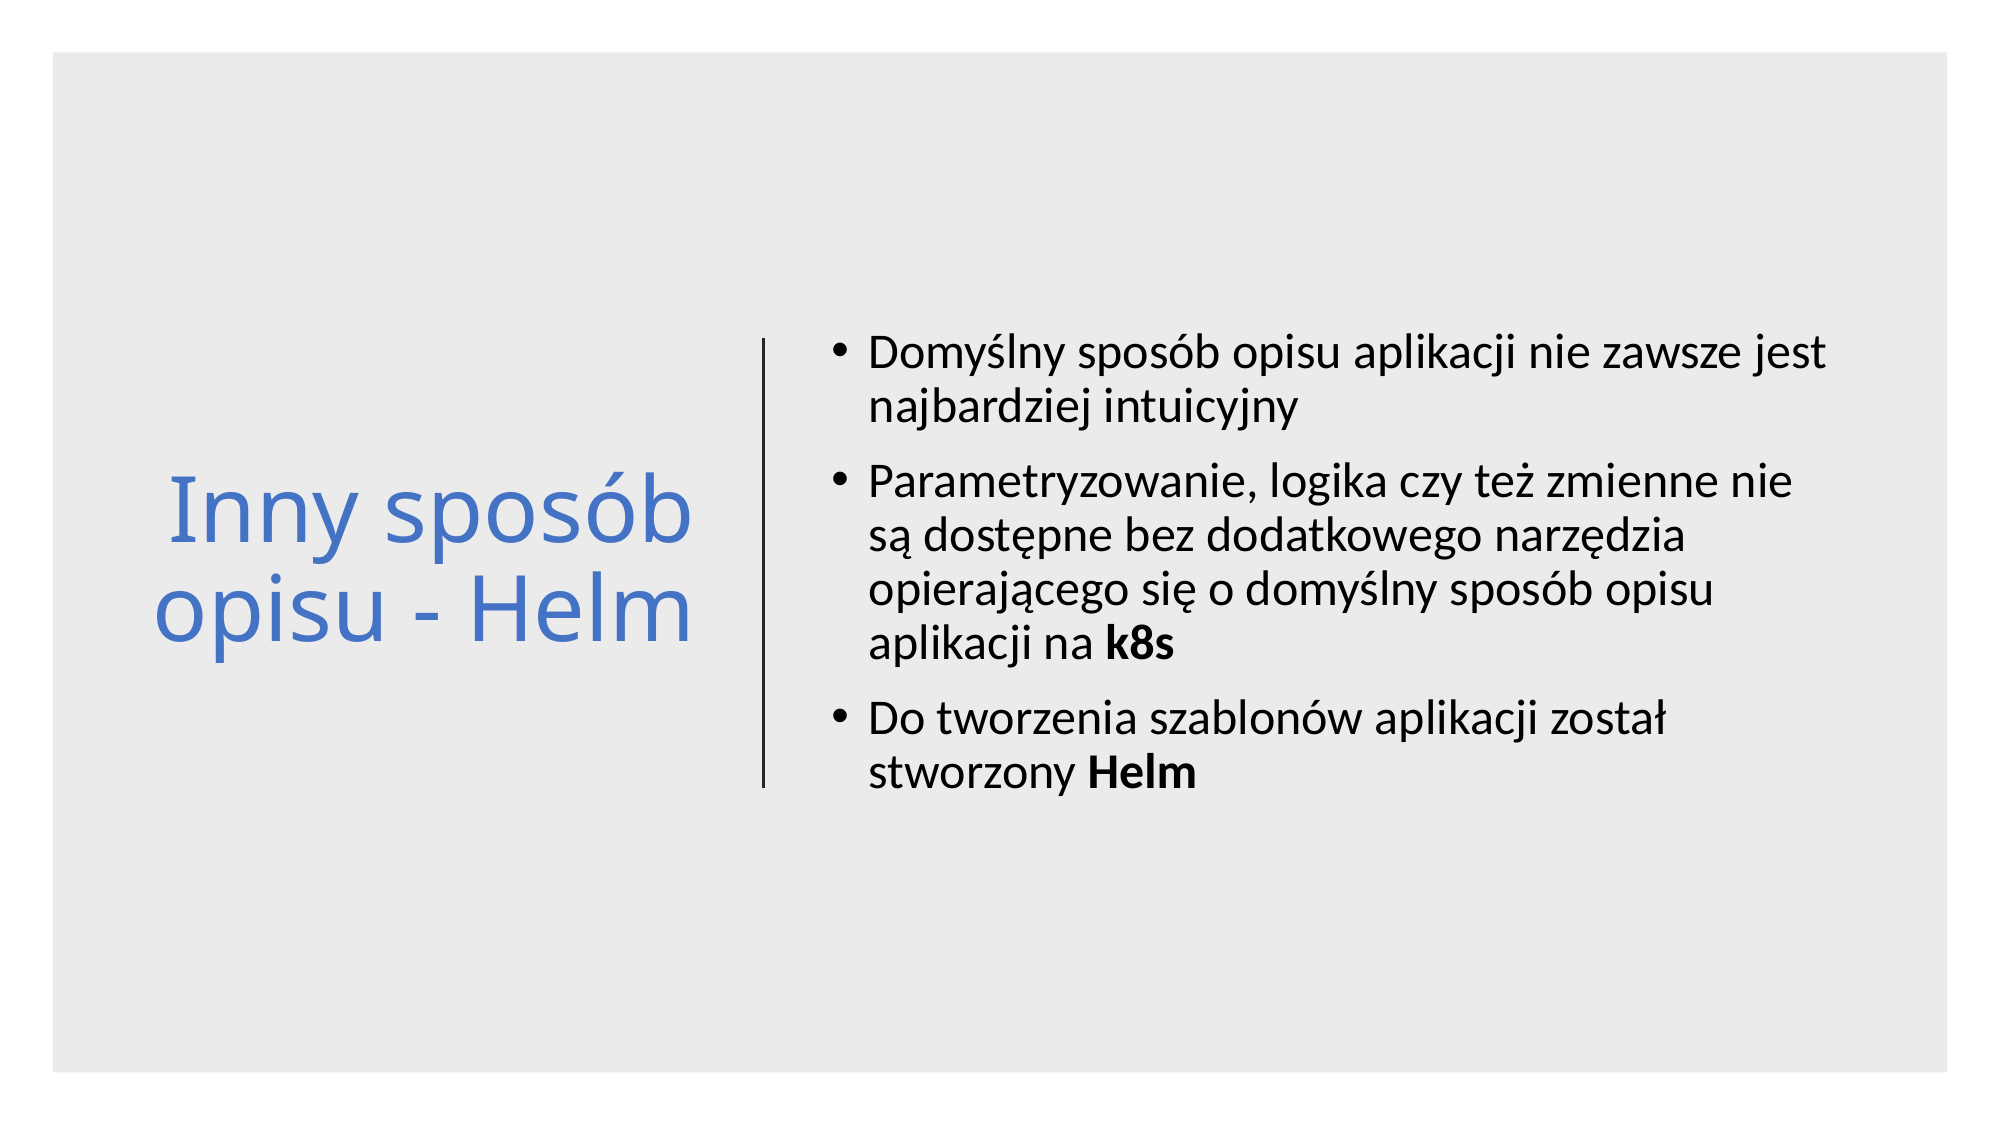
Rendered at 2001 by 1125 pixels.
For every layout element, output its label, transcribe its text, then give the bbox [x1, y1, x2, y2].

list Domyślny sposób opisu aplikacji nie zawsze jest najbardziej intuicyjny Parametryzowanie, logika czy też zmienne nie są dostępne bez dodatkowego narzędzia opierającego się o domyślny sposób opisu aplikacji na k8s Do tworzenia szablonów aplikacji został stworzony Helm [816, 158, 1863, 967]
title Inny sposób opisu - Helm [137, 158, 711, 967]
text_box [52, 51, 1948, 1073]
